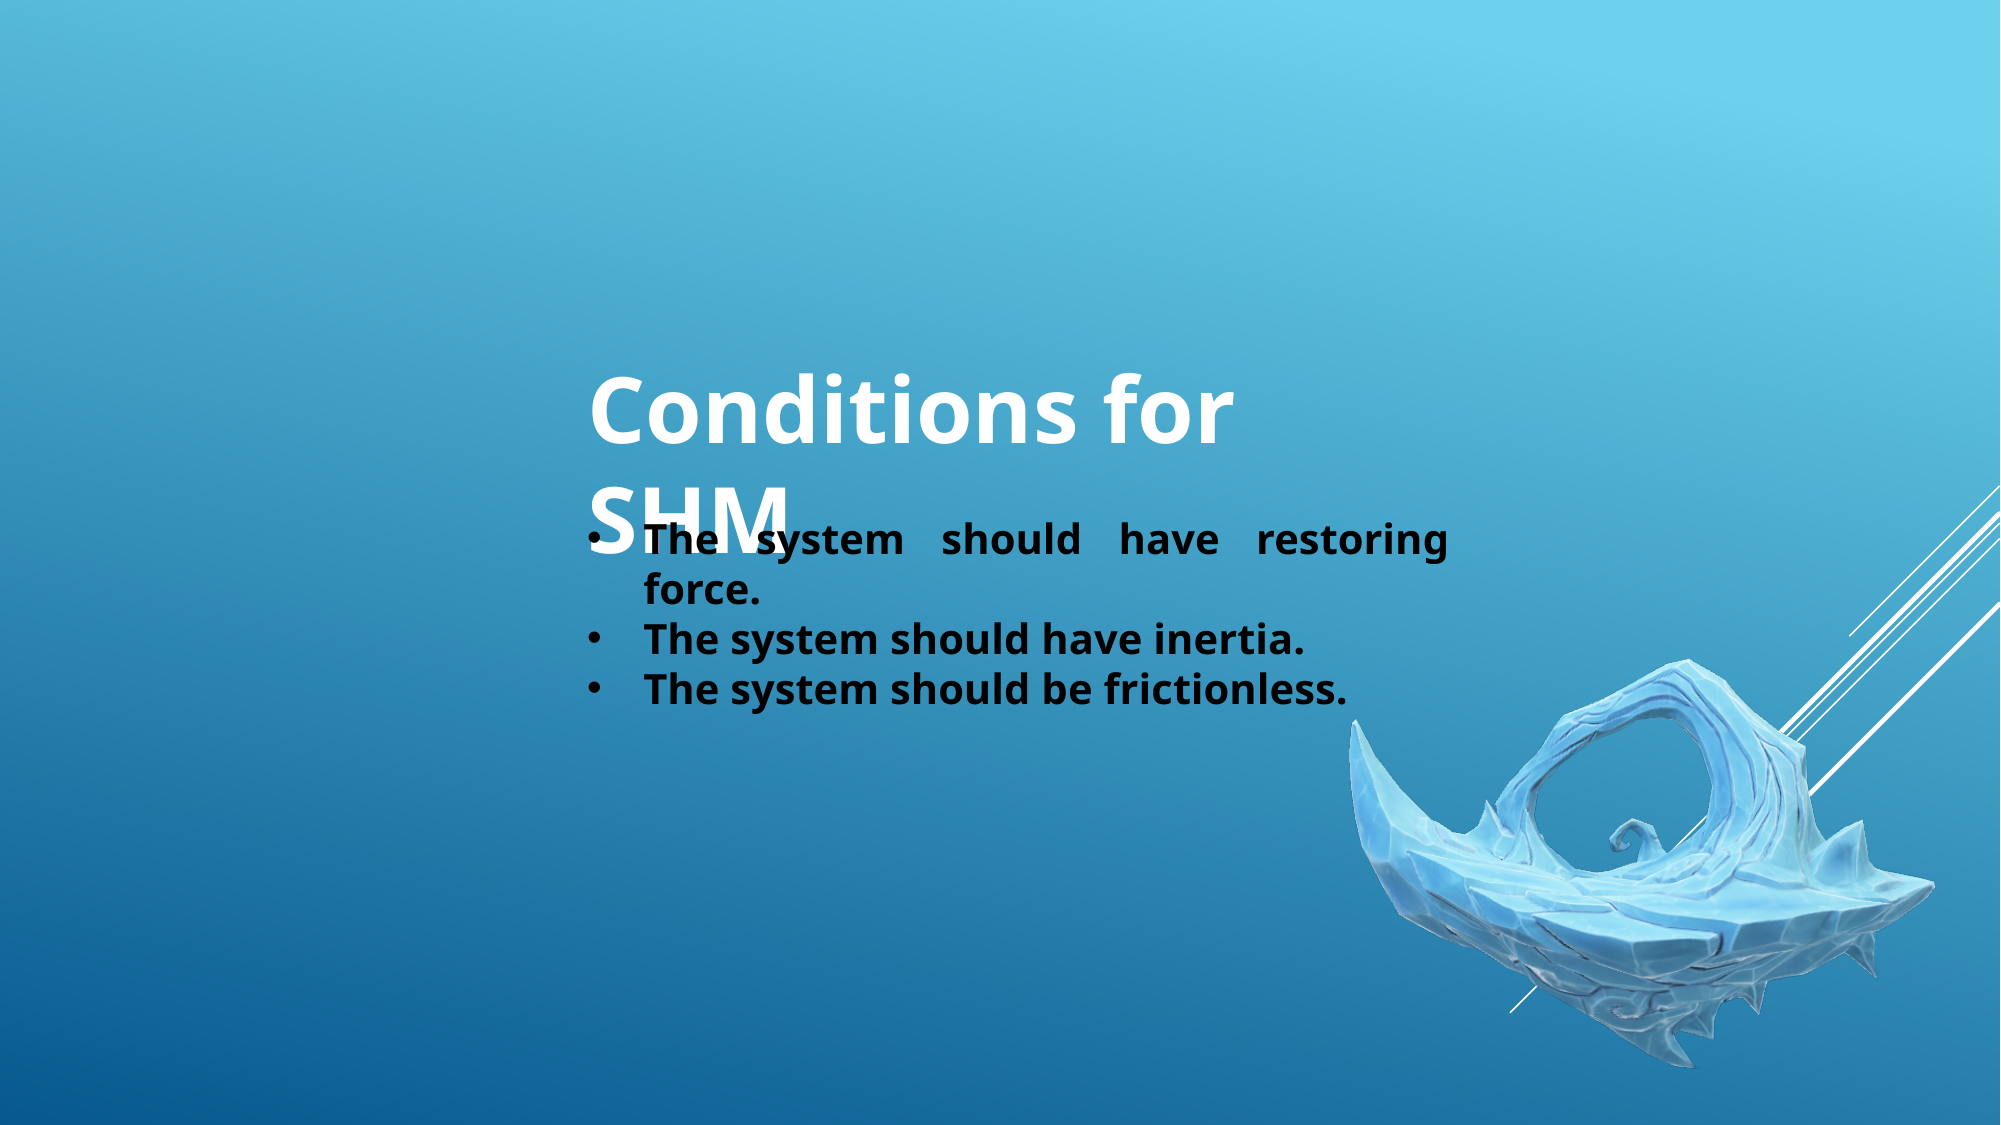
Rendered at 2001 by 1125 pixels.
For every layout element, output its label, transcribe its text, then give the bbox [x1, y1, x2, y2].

text_box The system should have restoring force. The system should have inertia. The system should be frictionless. [572, 505, 1465, 720]
text_box Conditions for SHM [572, 344, 1465, 505]
picture [1313, 652, 1945, 1084]
